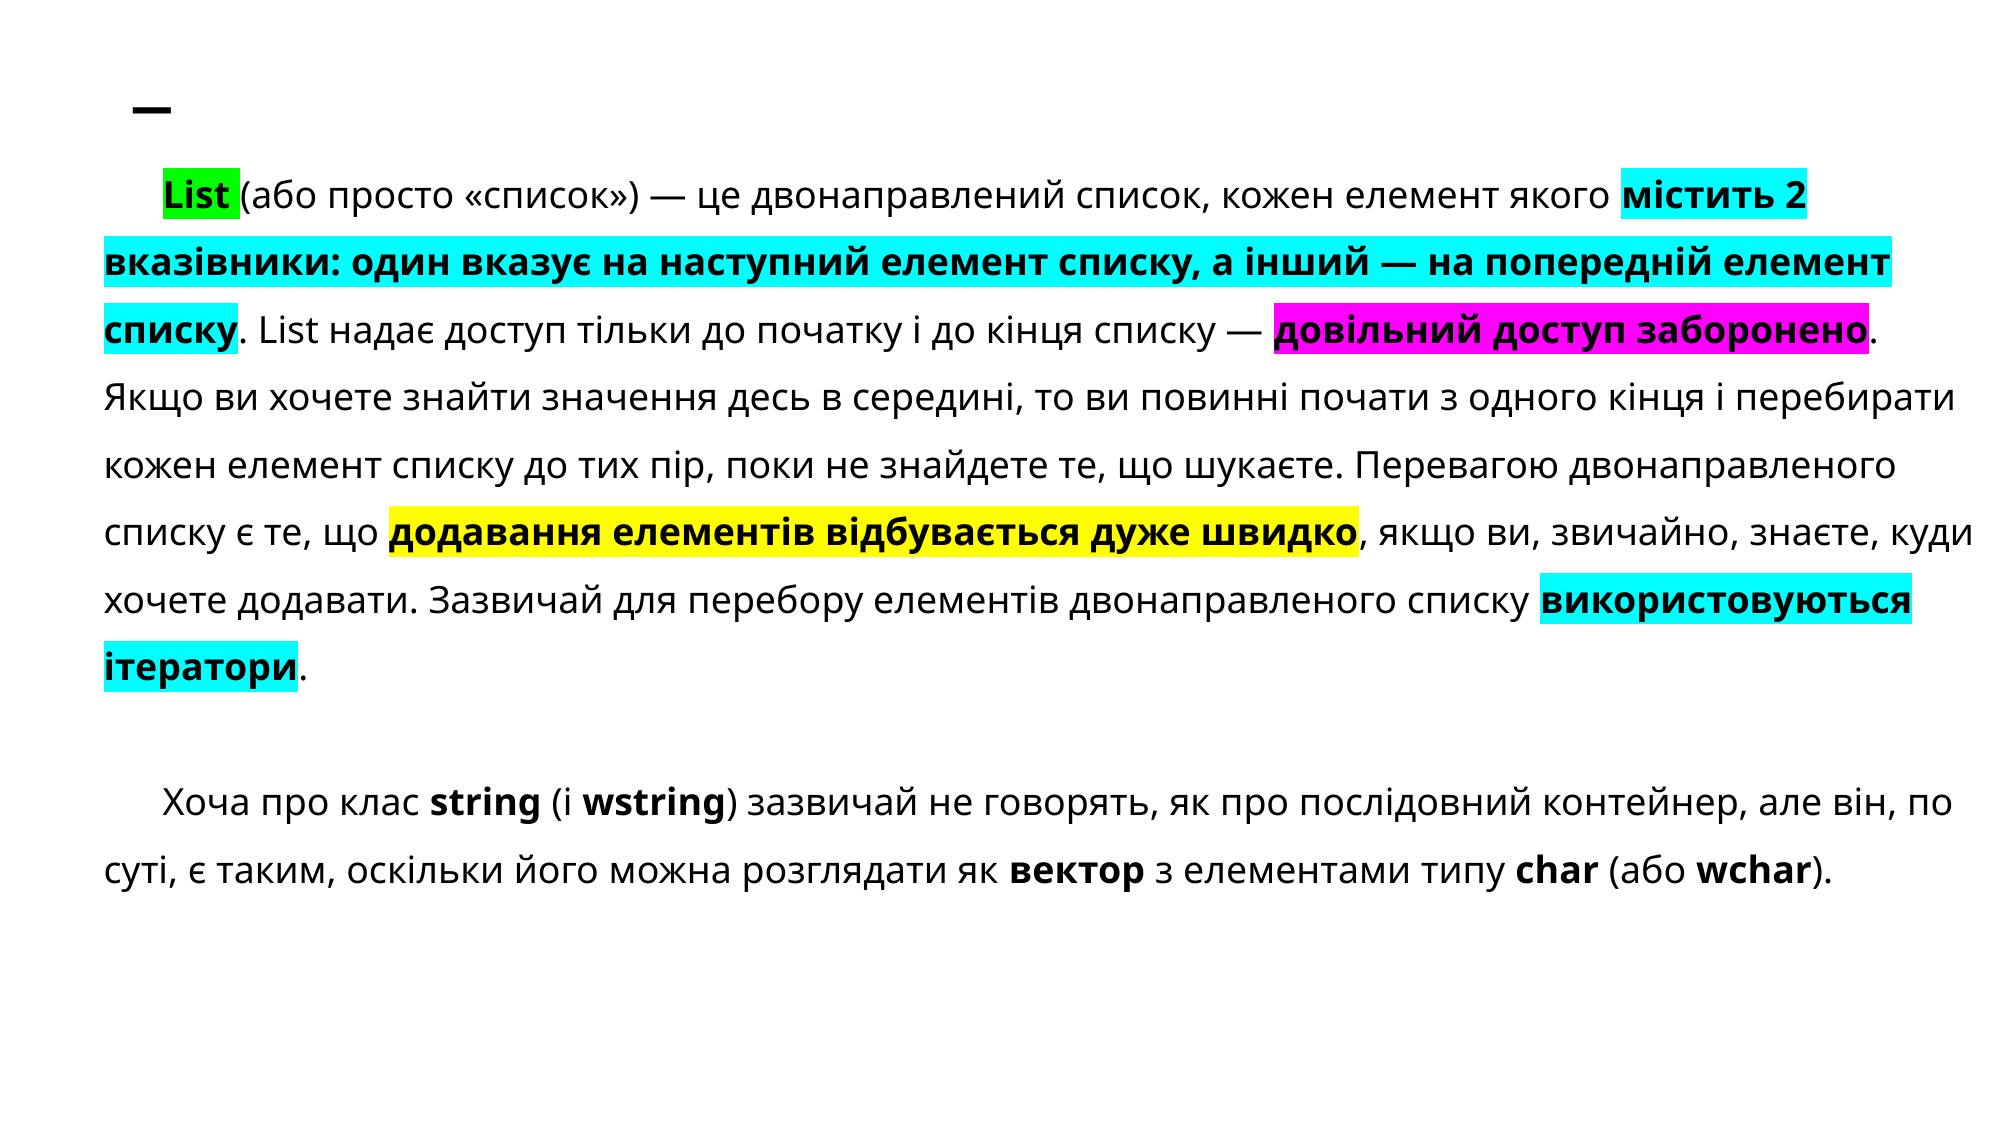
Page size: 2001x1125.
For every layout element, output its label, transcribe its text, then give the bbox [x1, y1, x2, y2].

list List (або просто «список») — це двонаправлений список, кожен елемент якого містить 2 вказівники: один вказує на наступний елемент списку, а інший — на попередній елемент списку. List надає доступ тільки до початку і до кінця списку — довільний доступ заборонено. Якщо ви хочете знайти значення десь в середині, то ви повинні почати з одного кінця і перебирати кожен елемент списку до тих пір, поки не знайдете те, що шукаєте. Перевагою двонаправленого списку є те, що додавання елементів відбувається дуже швидко, якщо ви, звичайно, знаєте, куди хочете додавати. Зазвичай для перебору елементів двонаправленого списку використовуються ітератори. Хоча про клас string (і wstring) зазвичай не говорять, як про послідовний контейнер, але він, по суті, є таким, оскільки його можна розглядати як вектор з елементами типу char (або wchar). [0, 140, 2000, 1125]
title _ [0, 0, 2000, 140]
